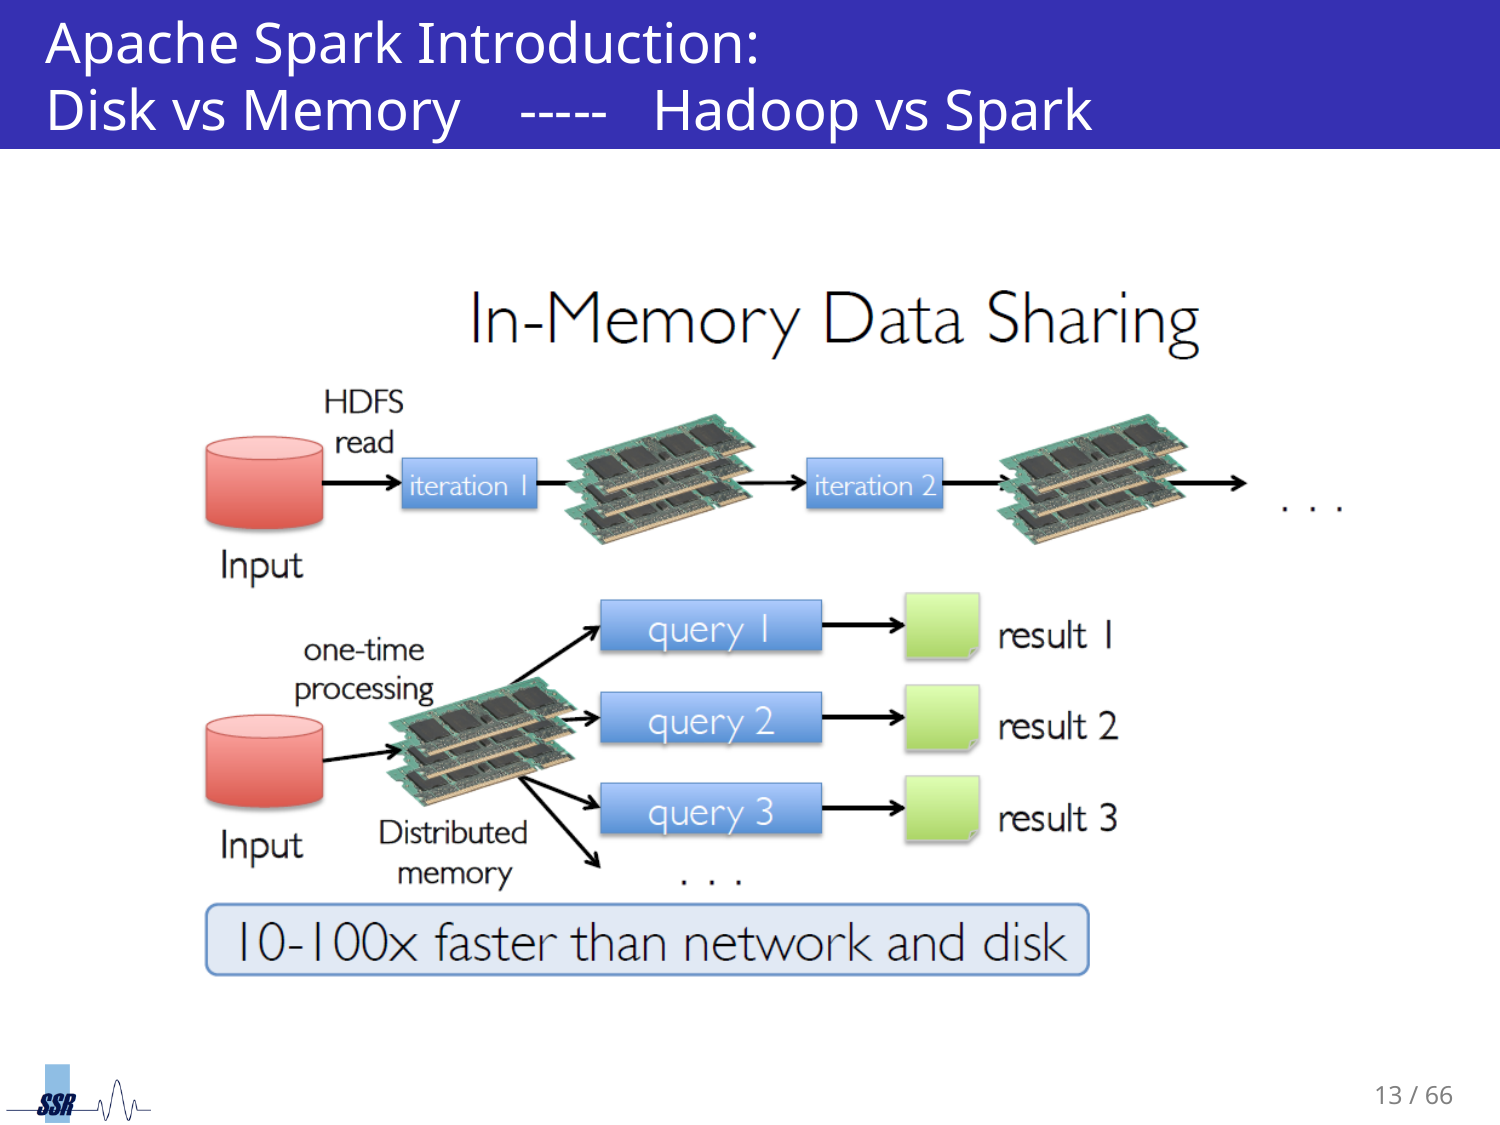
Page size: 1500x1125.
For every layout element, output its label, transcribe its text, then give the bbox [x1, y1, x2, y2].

picture [162, 237, 1411, 1030]
title Apache Spark Introduction: Disk vs Memory ----- Hadoop vs Spark [0, 0, 1500, 151]
picture [1, 1062, 151, 1125]
